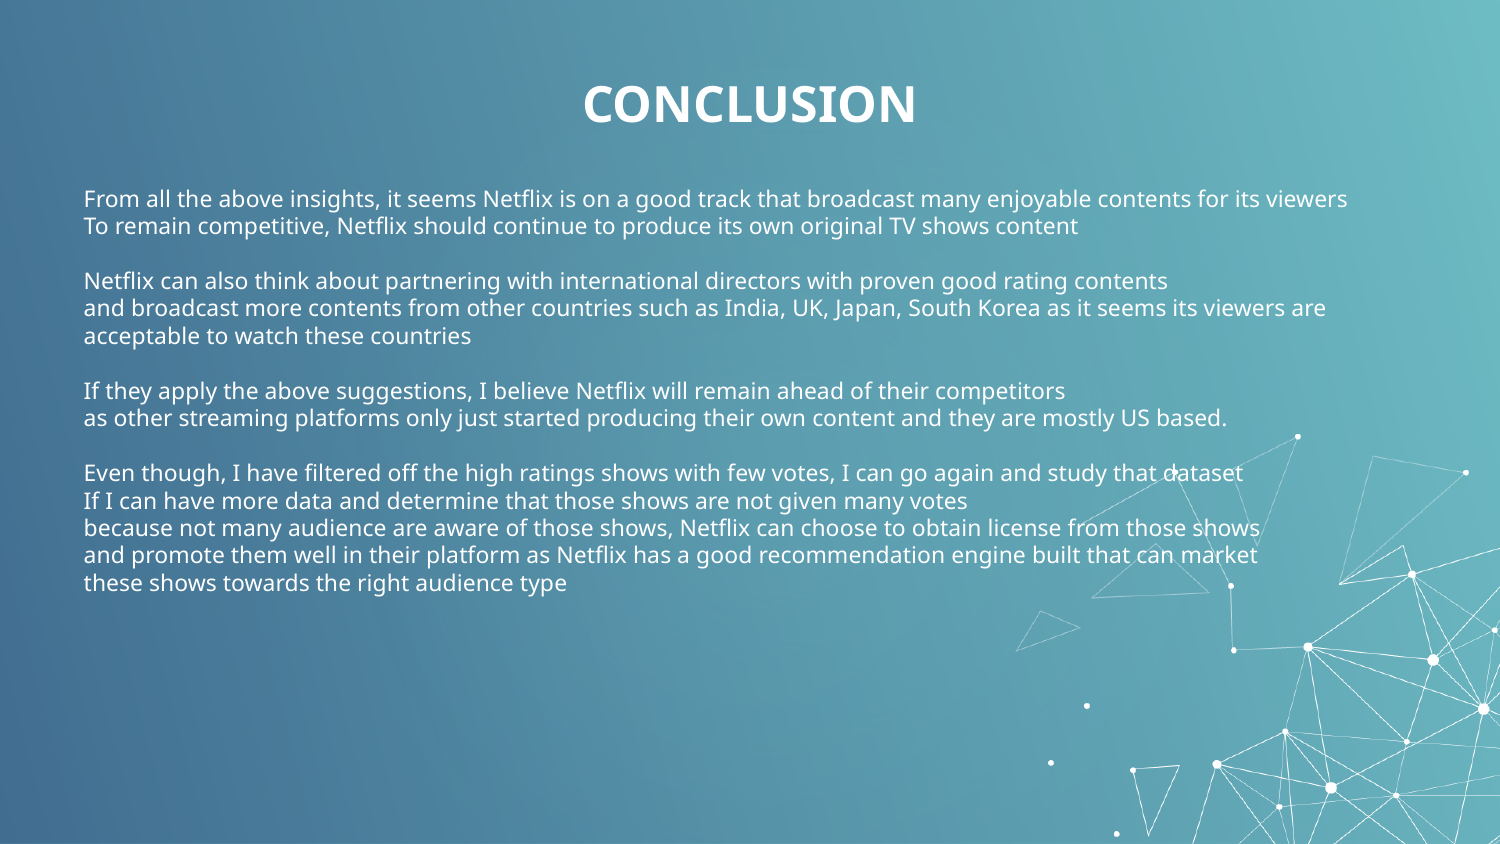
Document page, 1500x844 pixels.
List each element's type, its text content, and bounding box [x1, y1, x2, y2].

text_box From all the above insights, it seems Netflix is on a good track that broadcast many enjoyable contents for its viewers To remain competitive, Netflix should continue to produce its own original TV shows content Netflix can also think about partnering with international directors with proven good rating contents and broadcast more contents from other countries such as India, UK, Japan, South Korea as it seems its viewers are acceptable to watch these countries If they apply the above suggestions, I believe Netflix will remain ahead of their competitors as other streaming platforms only just started producing their own content and they are mostly US based. Even though, I have filtered off the high ratings shows with few votes, I can go again and study that dataset If I can have more data and determine that those shows are not given many votes because not many audience are aware of those shows, Netflix can choose to obtain license from those shows and promote them well in their platform as Netflix has a good recommendation engine built that can market these shows towards the right audience type [68, 169, 1432, 708]
picture [0, 0, 1500, 844]
title CONCLUSION [322, 57, 1178, 169]
